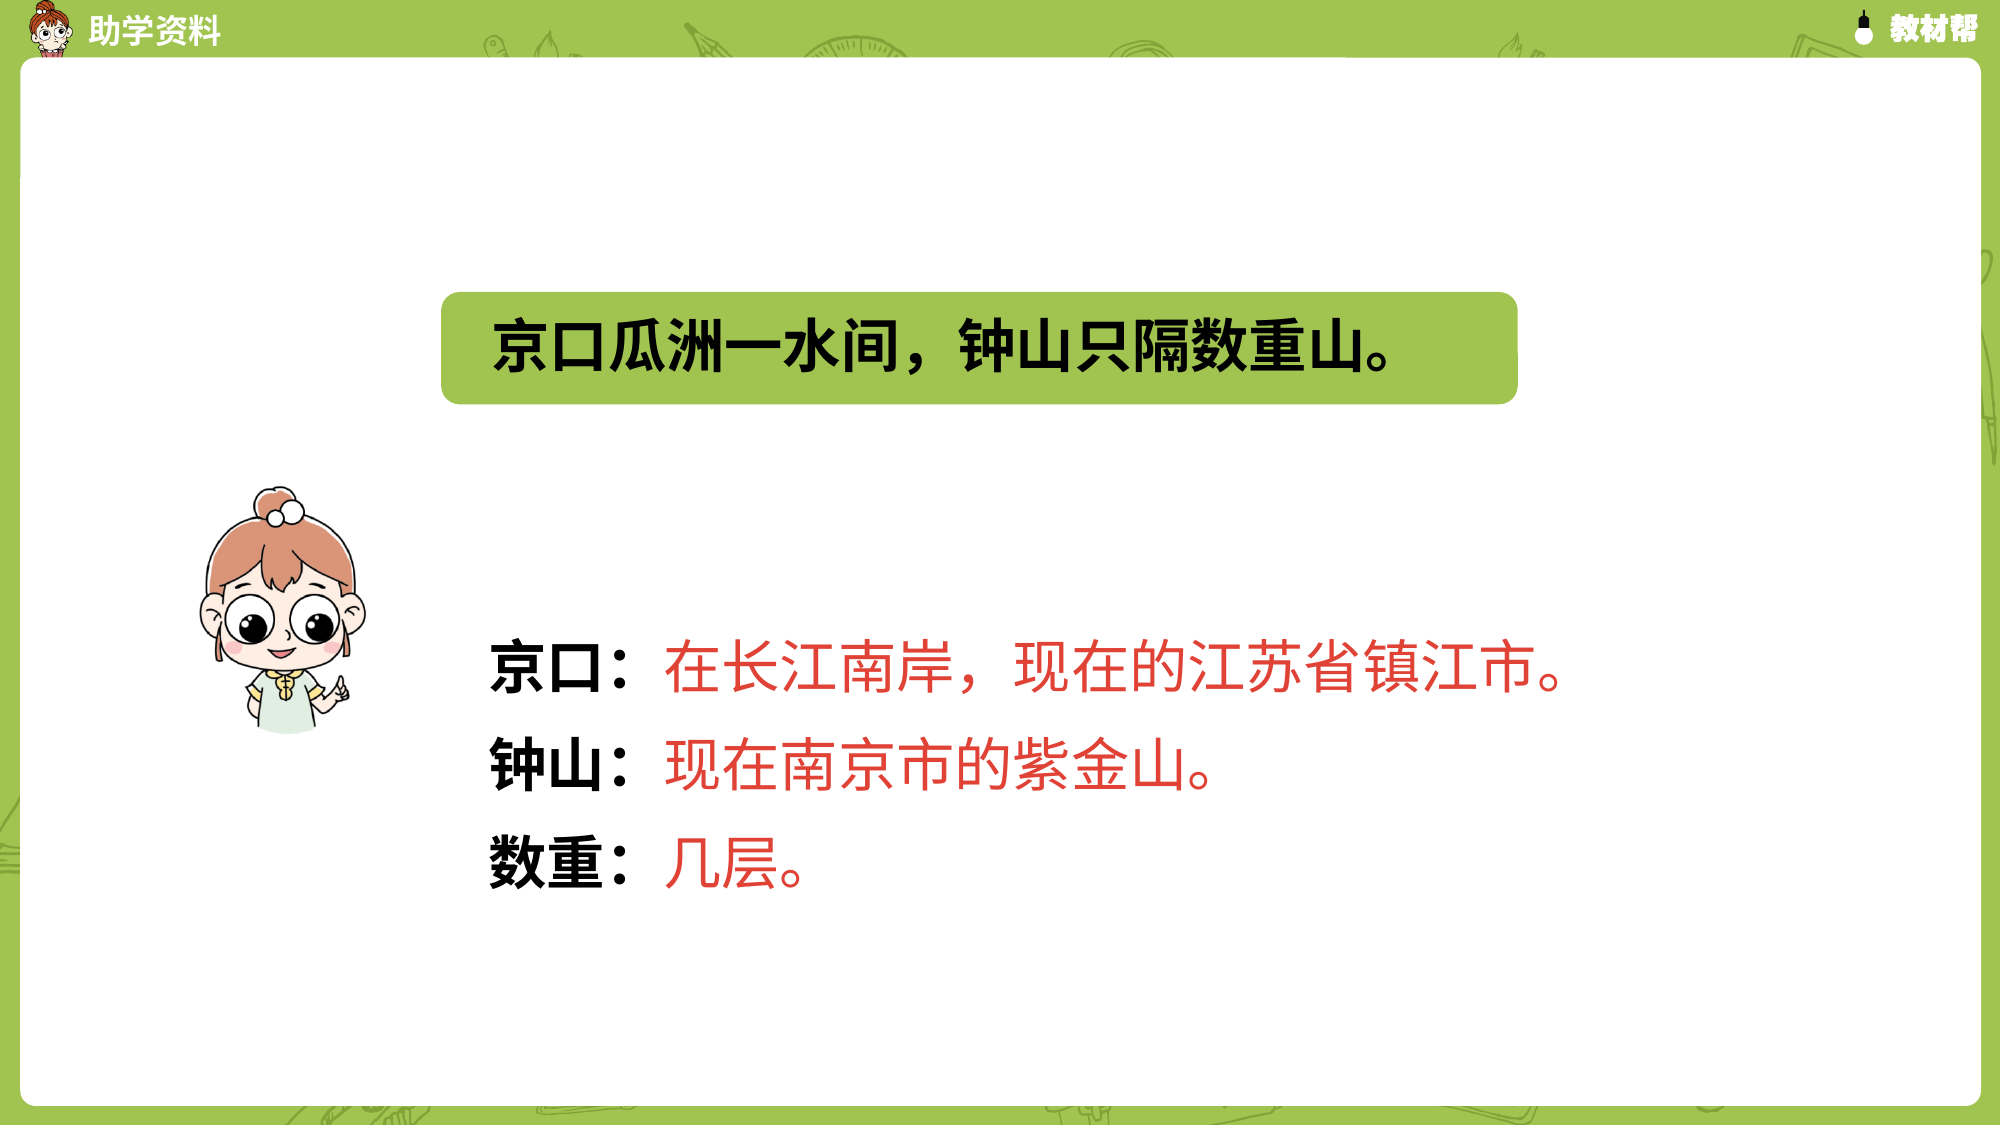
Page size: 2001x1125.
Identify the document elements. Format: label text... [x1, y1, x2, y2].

text_box 京口瓜洲一水间，钟山只隔数重山。 [476, 301, 1518, 387]
picture [28, 0, 82, 59]
text_box 京口：在长江南岸，现在的江苏省镇江市。 钟山：现在南京市的紫金山。 数重：几层。 [473, 588, 1877, 904]
text_box [440, 291, 1519, 405]
picture [196, 480, 371, 736]
